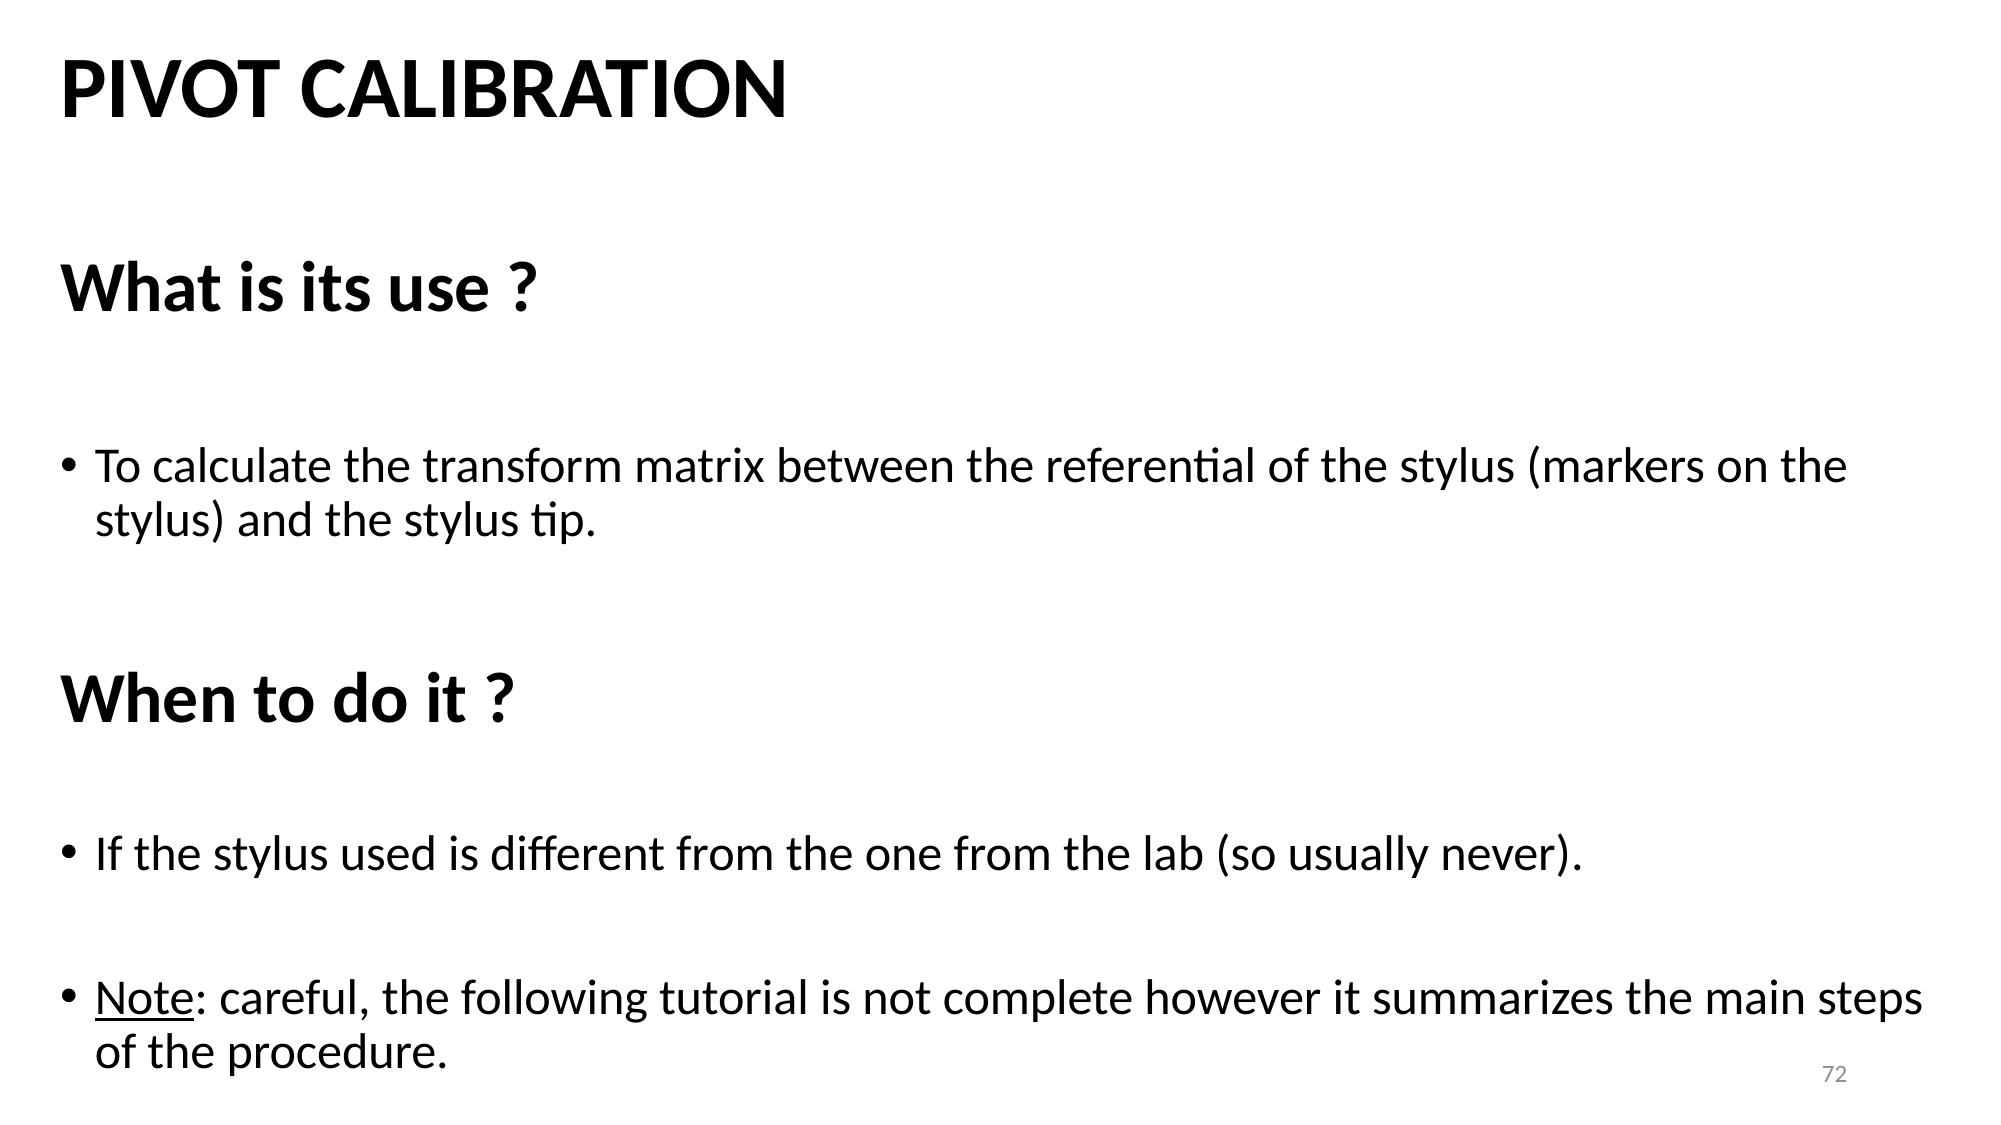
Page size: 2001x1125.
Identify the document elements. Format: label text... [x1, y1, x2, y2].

slide_number 72 [1412, 1042, 1863, 1103]
list PIVOT CALIBRATION What is its use ? To calculate the transform matrix between the referential of the stylus (markers on the stylus) and the stylus tip. When to do it ? If the stylus used is different from the one from the lab (so usually never). Note: careful, the following tutorial is not complete however it summarizes the main steps of the procedure. [45, 34, 1949, 1087]
